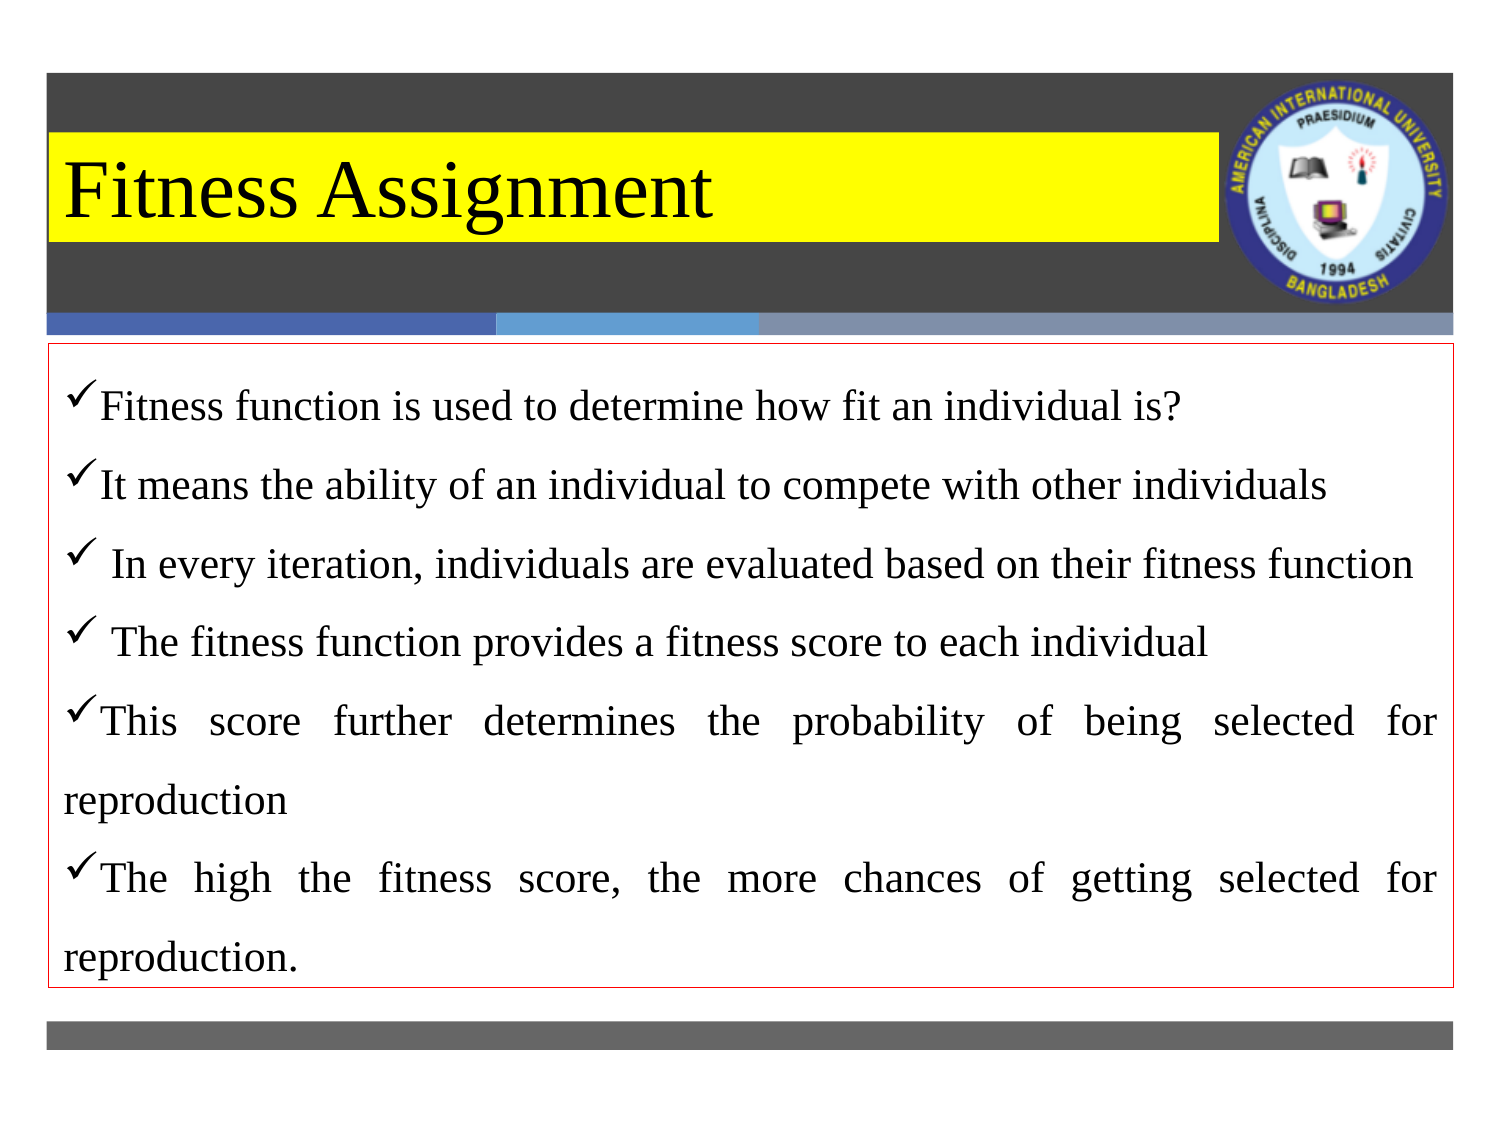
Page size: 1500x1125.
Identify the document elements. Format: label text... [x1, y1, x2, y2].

title Fitness Assignment [48, 132, 1219, 242]
picture [1220, 75, 1454, 310]
text_box Fitness function is used to determine how fit an individual is? It means the ability of an individual to compete with other individuals In every iteration, individuals are evaluated based on their fitness function The fitness function provides a fitness score to each individual This score further determines the probability of being selected for reproduction The high the fitness score, the more chances of getting selected for reproduction. [48, 343, 1454, 988]
